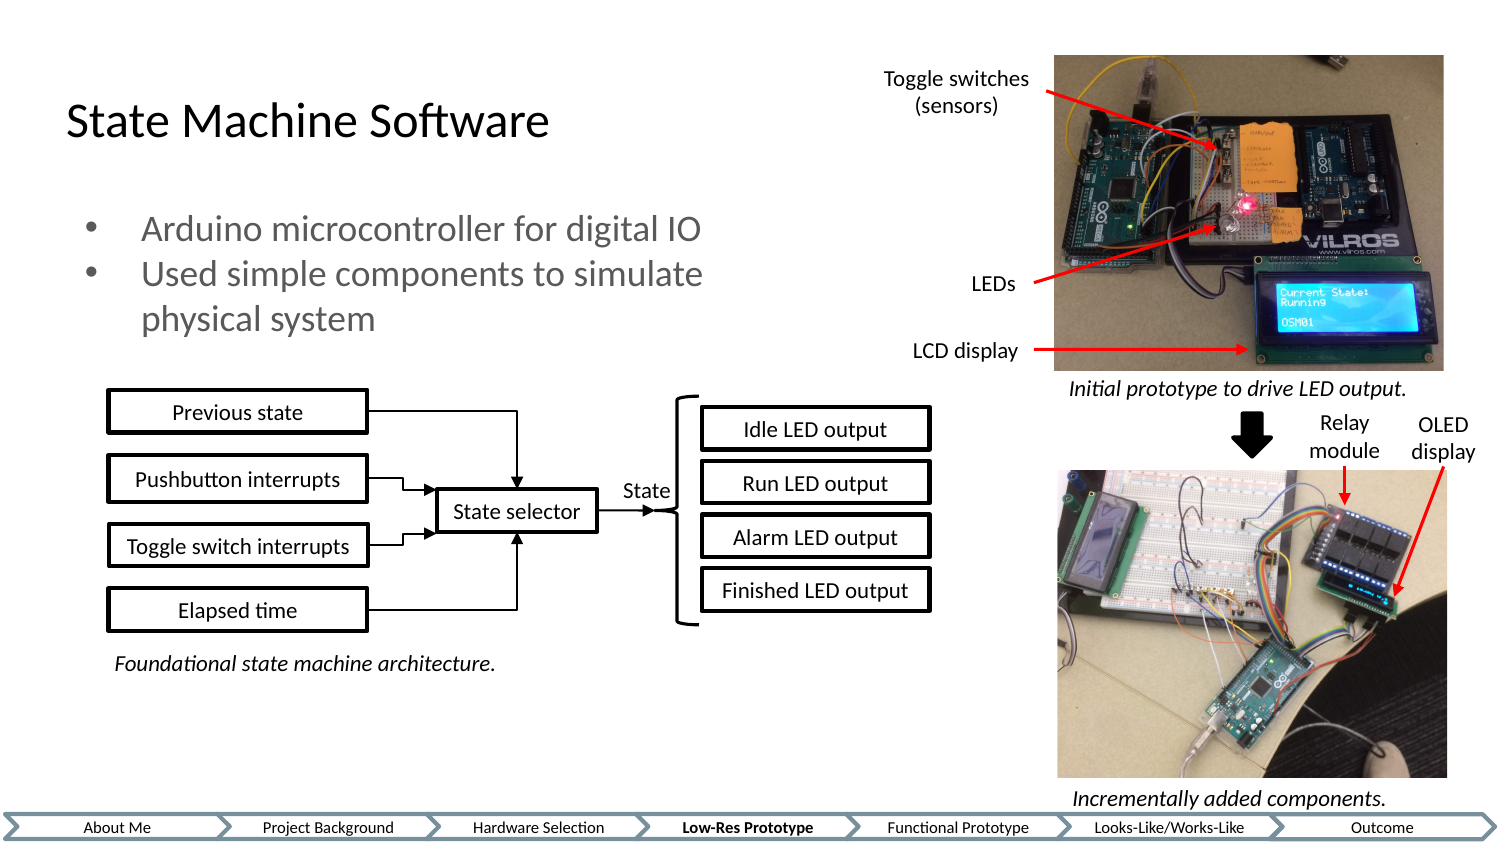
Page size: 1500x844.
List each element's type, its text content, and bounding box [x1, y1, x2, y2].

text_box LCD display [895, 325, 1036, 373]
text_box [1053, 55, 1448, 812]
list Arduino microcontroller for digital IO Used simple components to simulate physical system [51, 189, 843, 750]
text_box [1393, 466, 1444, 598]
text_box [4, 813, 1496, 840]
text_box OLED display [1452, 405, 1495, 469]
text_box Toggle switches (sensors) [865, 67, 1048, 115]
text_box LEDs [952, 259, 1036, 307]
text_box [1045, 90, 1218, 149]
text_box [99, 389, 930, 681]
title State Machine Software [51, 72, 1048, 167]
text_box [1033, 226, 1217, 283]
